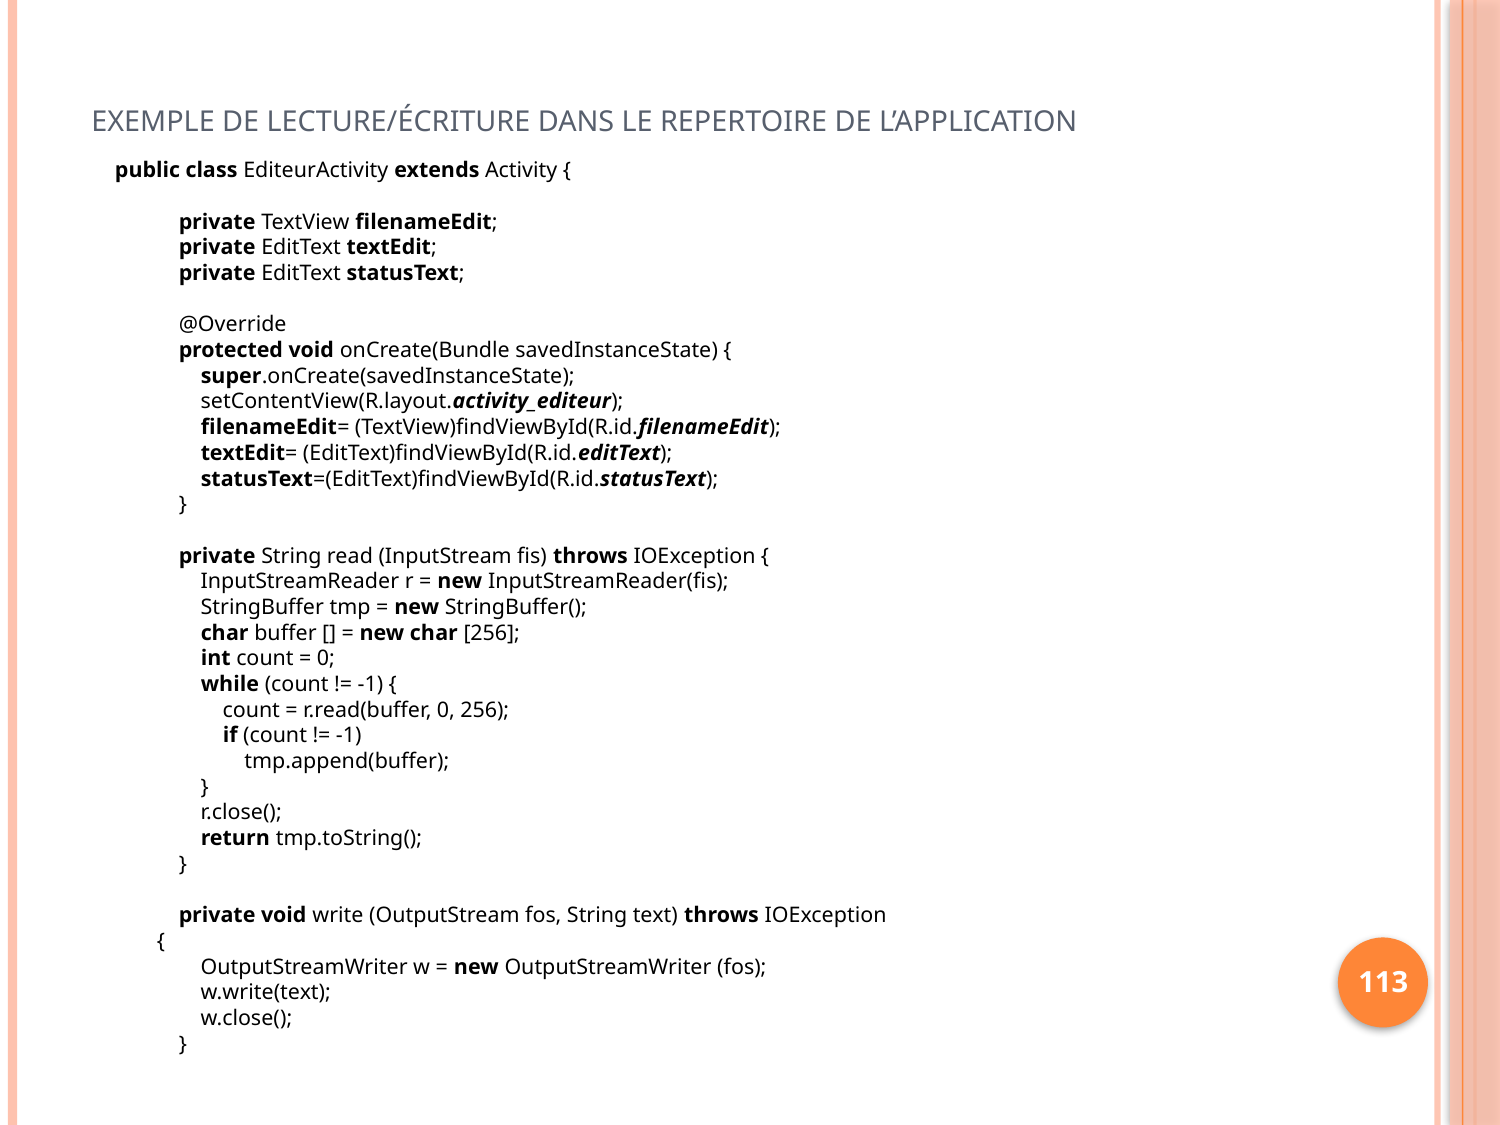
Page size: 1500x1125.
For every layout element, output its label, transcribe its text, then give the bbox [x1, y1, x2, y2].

slide_number 113 [1333, 940, 1434, 1027]
title Exemple de lecture/écriture dans le repertoire de l’application [76, 75, 1302, 145]
text_box public class EditeurActivity extends Activity { private TextView filenameEdit; private EditText textEdit; private EditText statusText; @Override protected void onCreate(Bundle savedInstanceState) { super.onCreate(savedInstanceState); setContentView(R.layout.activity_editeur); filenameEdit= (TextView)findViewById(R.id.filenameEdit); textEdit= (EditText)findViewById(R.id.editText); statusText=(EditText)findViewById(R.id.statusText); } private String read (InputStream fis) throws IOException { InputStreamReader r = new InputStreamReader(fis); StringBuffer tmp = new StringBuffer(); char buffer [] = new char [256]; int count = 0; while (count != -1) { count = r.read(buffer, 0, 256); if (count != -1) tmp.append(buffer); } r.close(); return tmp.toString(); } private void write (OutputStream fos, String text) throws IOException { OutputStreamWriter w = new OutputStreamWriter (fos); w.write(text); w.close(); } [100, 148, 904, 1094]
